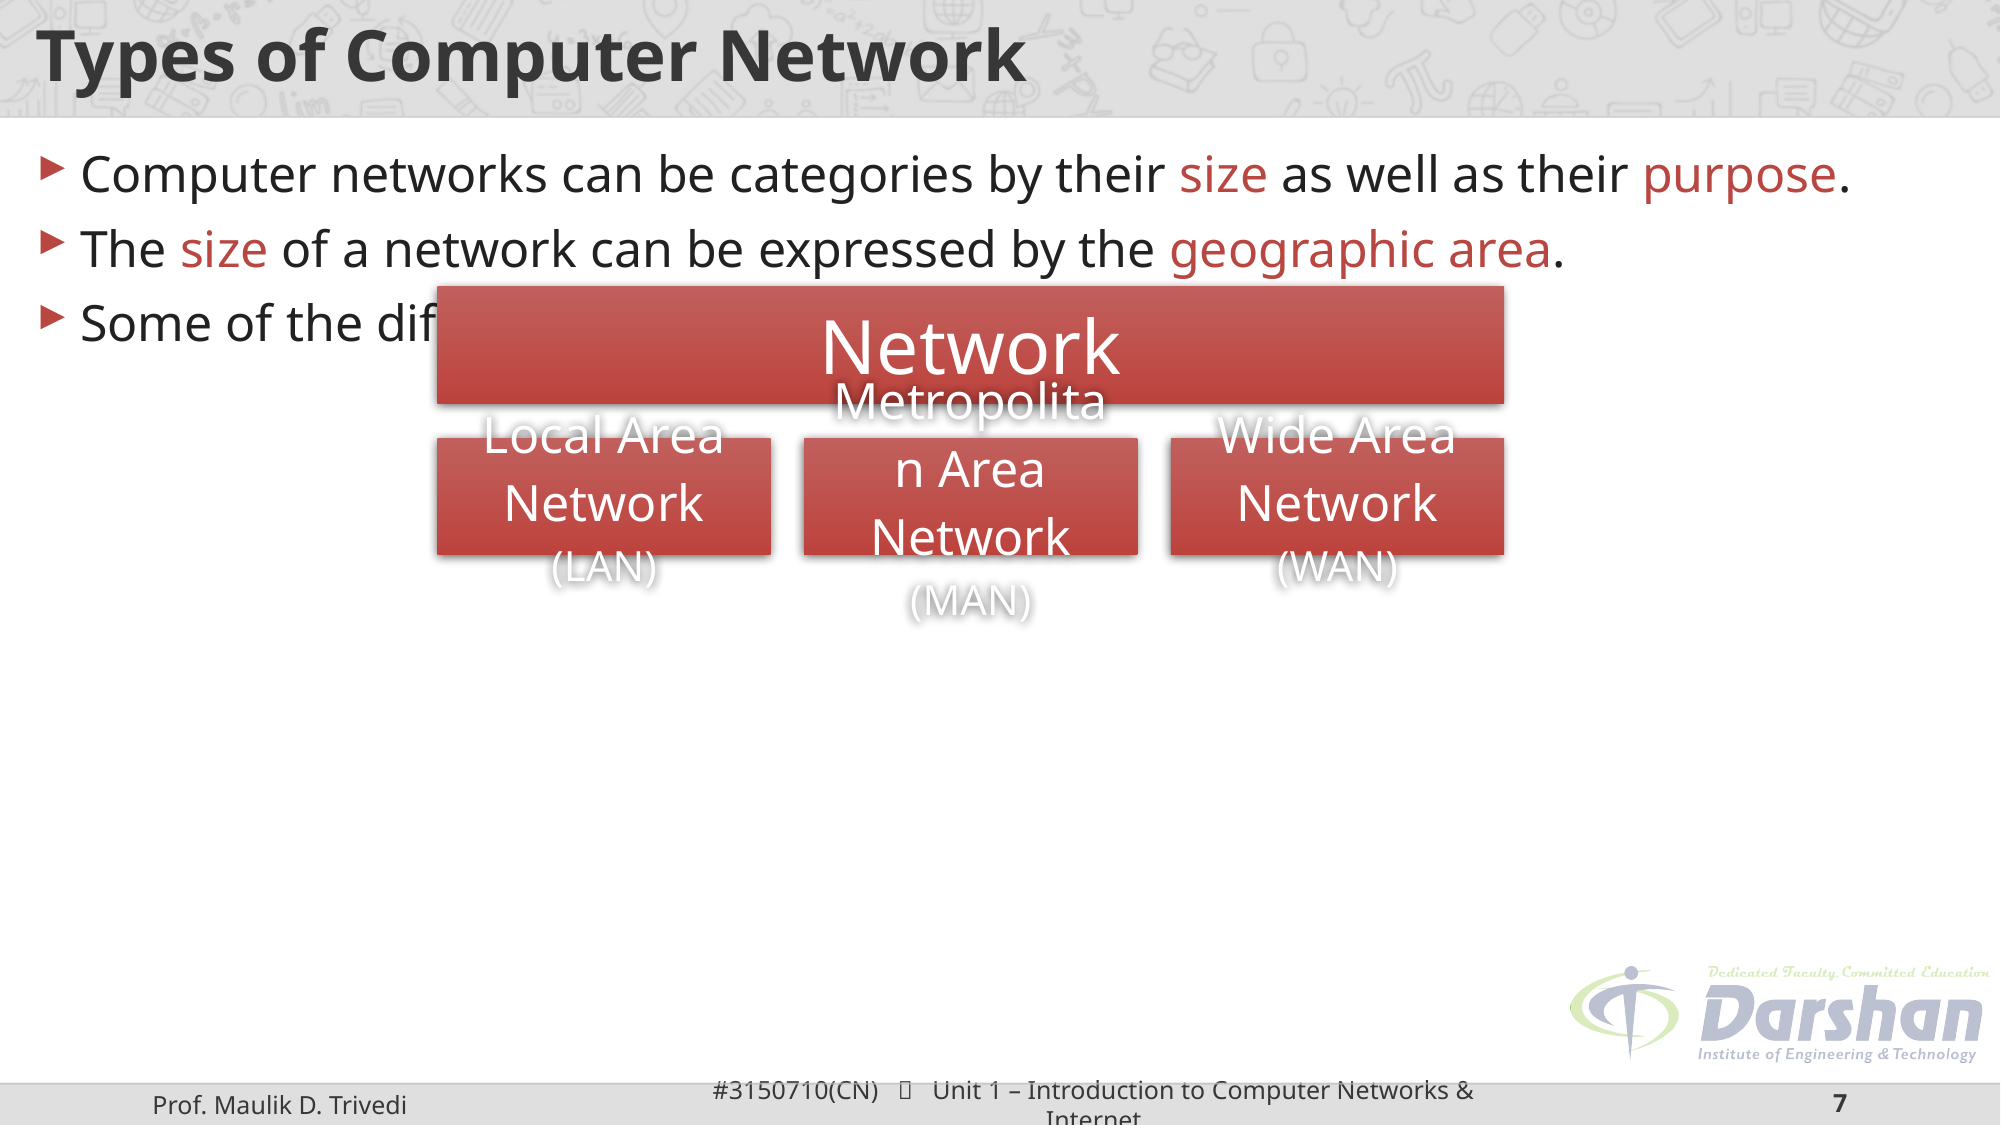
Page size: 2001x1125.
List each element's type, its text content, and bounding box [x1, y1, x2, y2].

list Computer networks can be categories by their size as well as their purpose. The size of a network can be expressed by the geographic area. Some of the different networks based on size are: [21, 141, 1979, 1059]
title Types of Computer Network [0, 0, 2000, 117]
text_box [304, 286, 1638, 1010]
